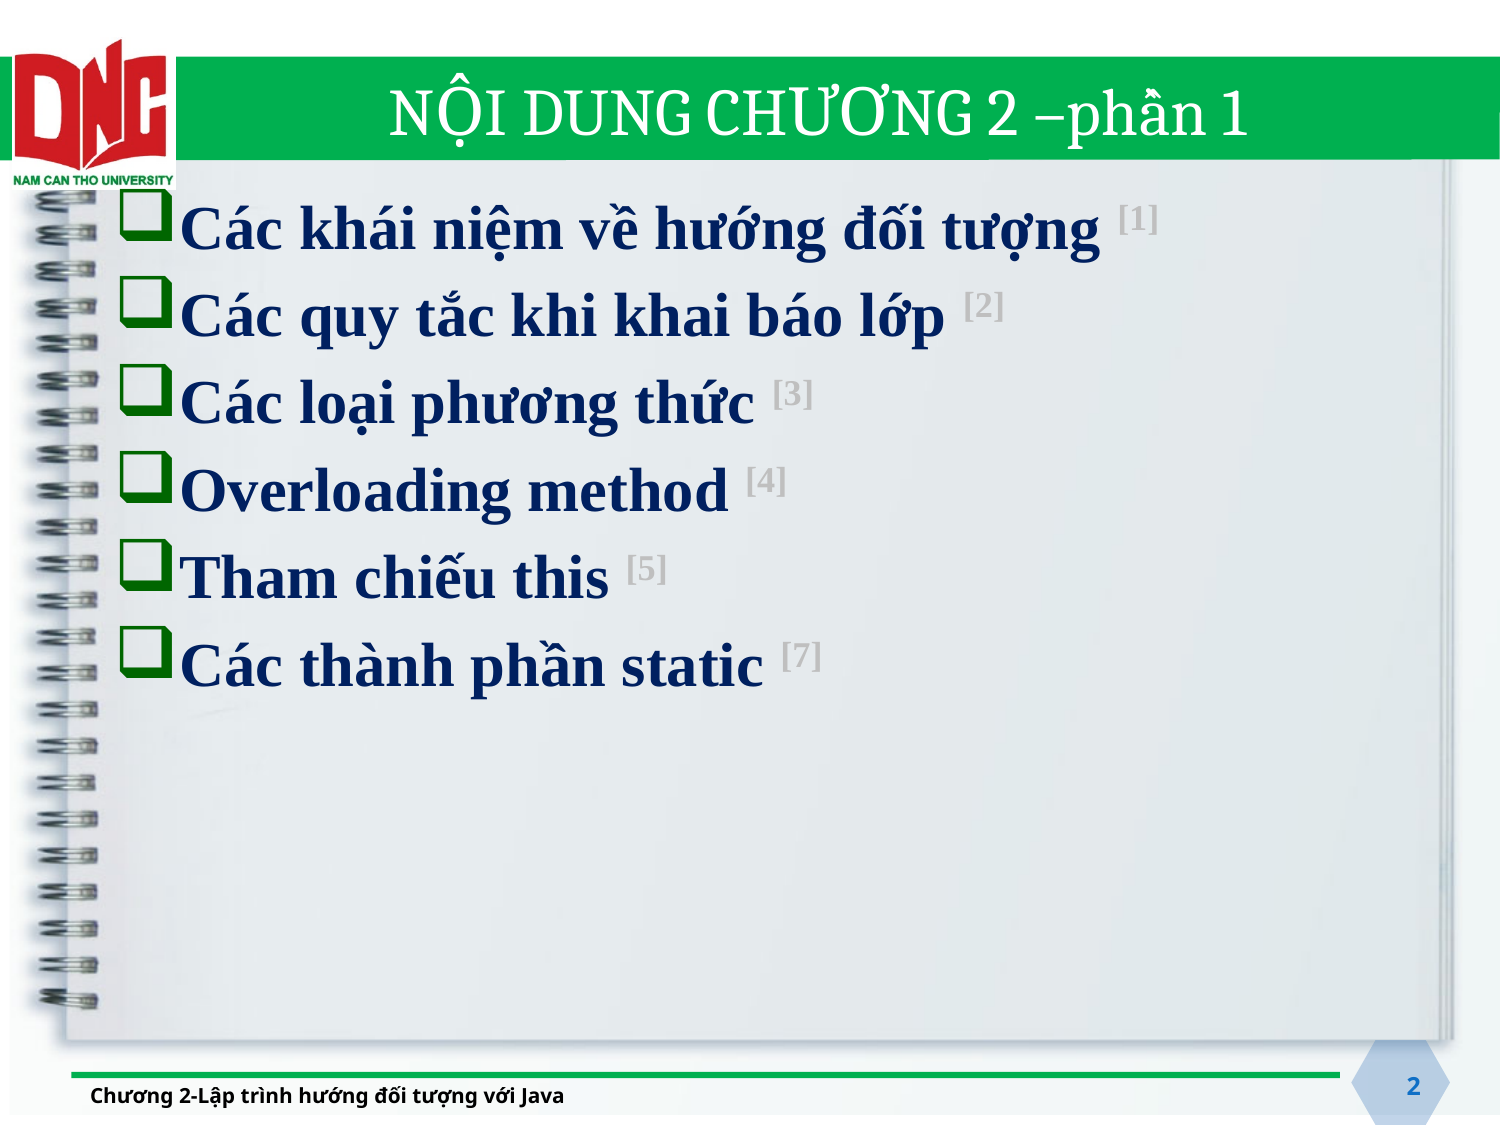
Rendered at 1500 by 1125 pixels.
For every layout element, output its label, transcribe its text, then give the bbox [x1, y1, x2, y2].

title NỘI DUNG CHƯƠNG 2 –phần 1 [187, 62, 1449, 155]
list Các khái niệm về hướng đối tượng [1] Các quy tắc khi khai báo lớp [2] Các loại phương thức [3] Overloading method [4] Tham chiếu this [5] Các thành phần static [7] [99, 179, 1436, 1041]
slide_number 2 [1350, 1062, 1436, 1104]
slide_number Chương 2-Lập trình hướng đối tượng với Java [75, 1074, 713, 1116]
picture [9, 37, 1500, 1115]
